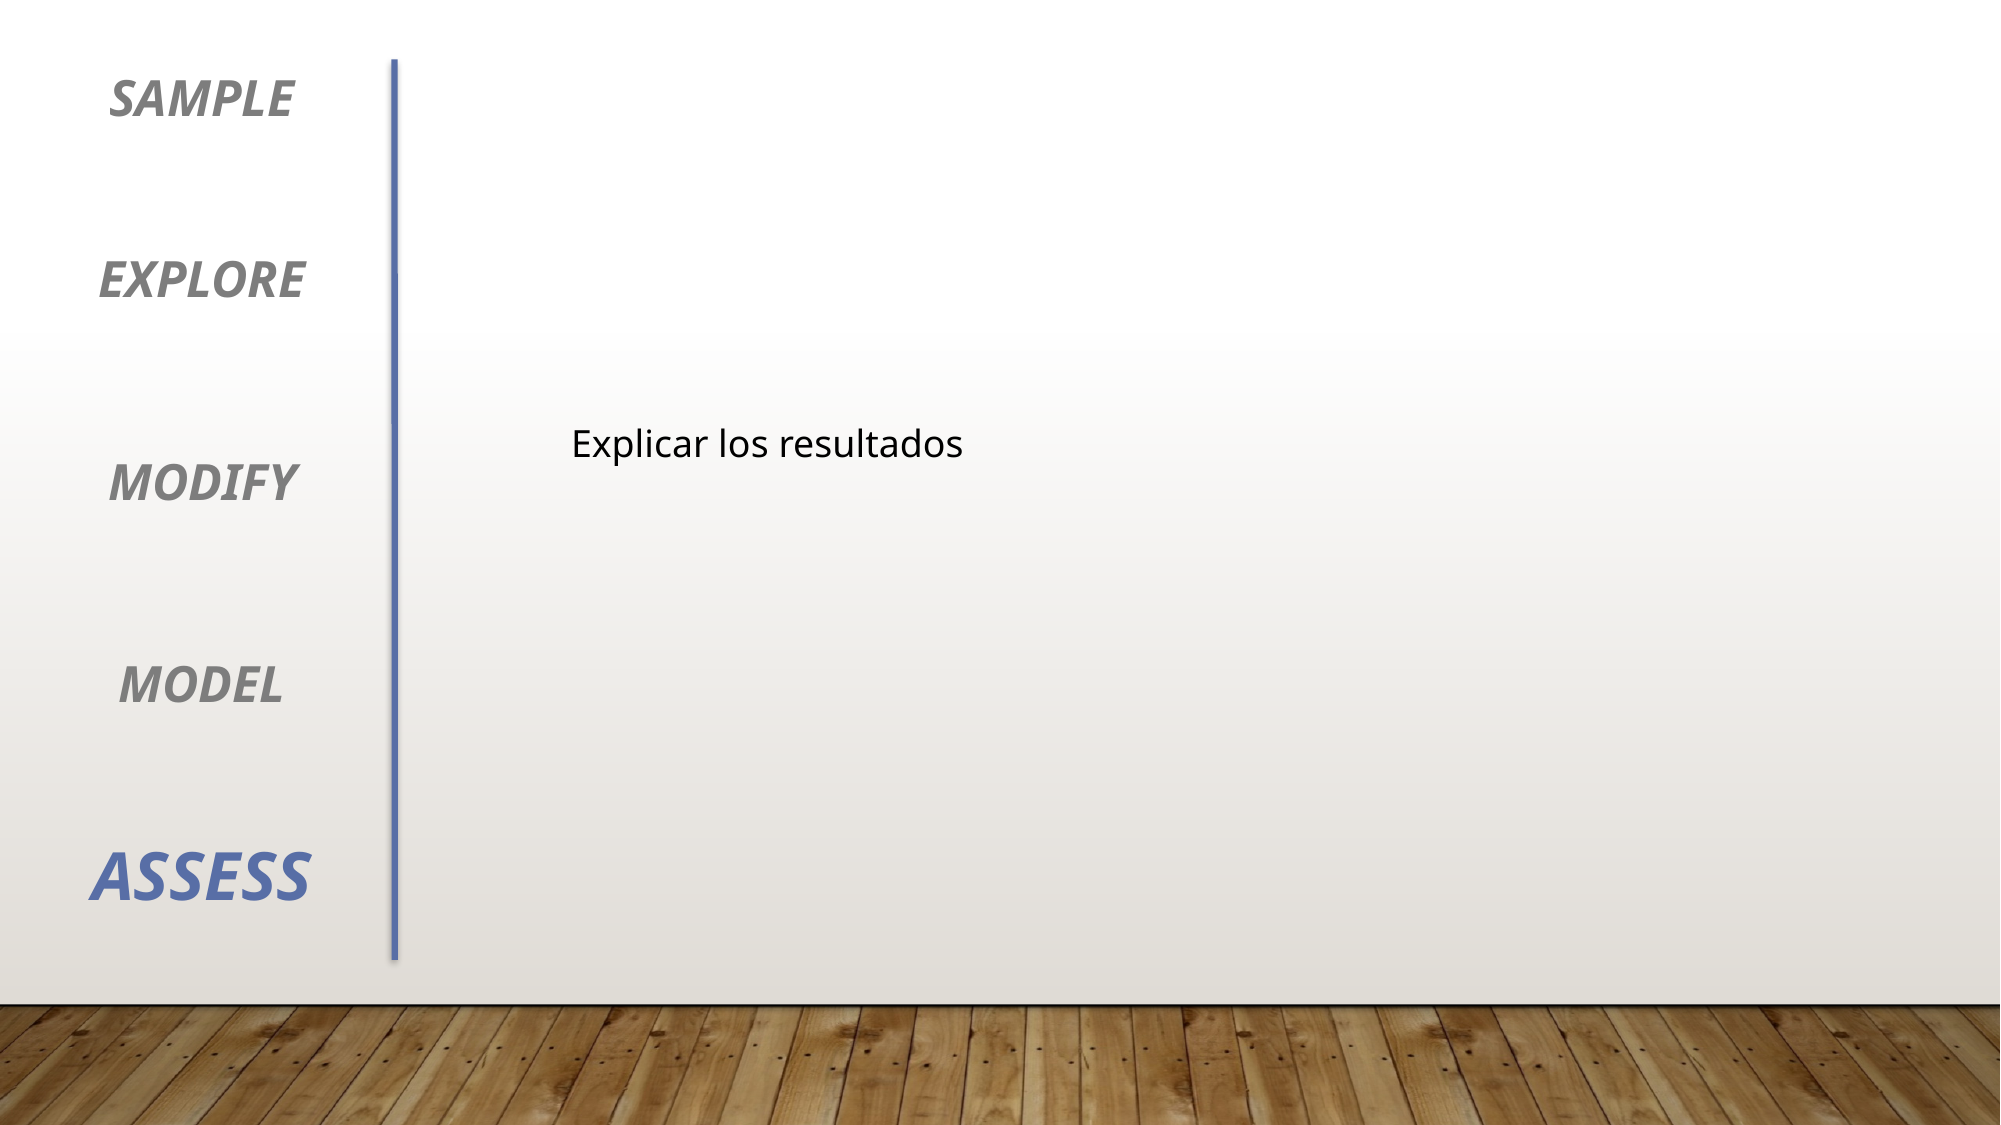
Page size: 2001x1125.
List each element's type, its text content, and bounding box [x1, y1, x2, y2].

text_box SAMPLE [50, 59, 355, 134]
text_box MODIFY [50, 442, 355, 518]
text_box ASSESS [50, 826, 355, 922]
picture [0, 1007, 2000, 1125]
text_box EXPLORE [50, 240, 355, 316]
text_box [391, 59, 398, 960]
text_box MODEL [50, 645, 355, 720]
text_box Explicar los resultados [556, 412, 1606, 473]
